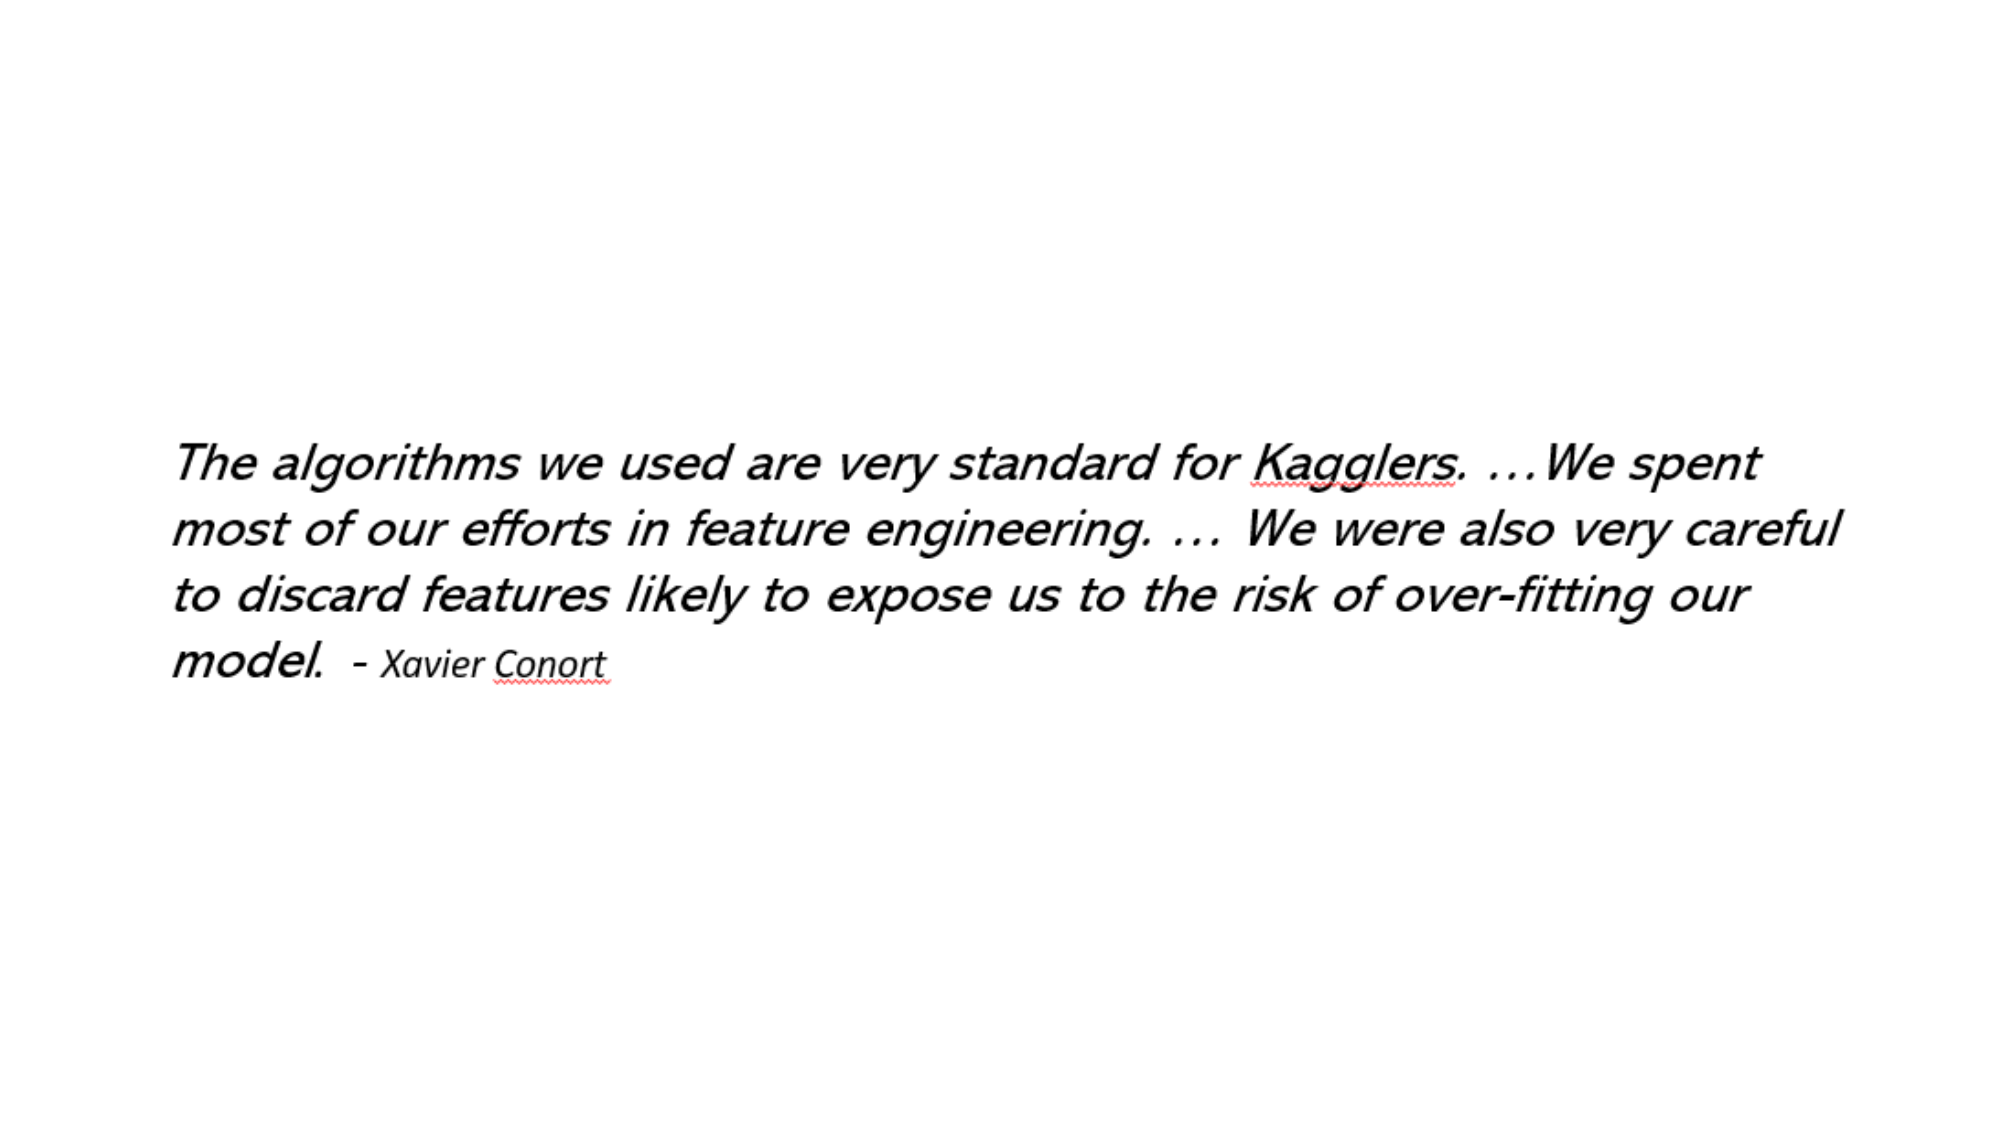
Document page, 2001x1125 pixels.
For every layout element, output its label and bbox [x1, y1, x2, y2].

picture [105, 365, 1895, 760]
